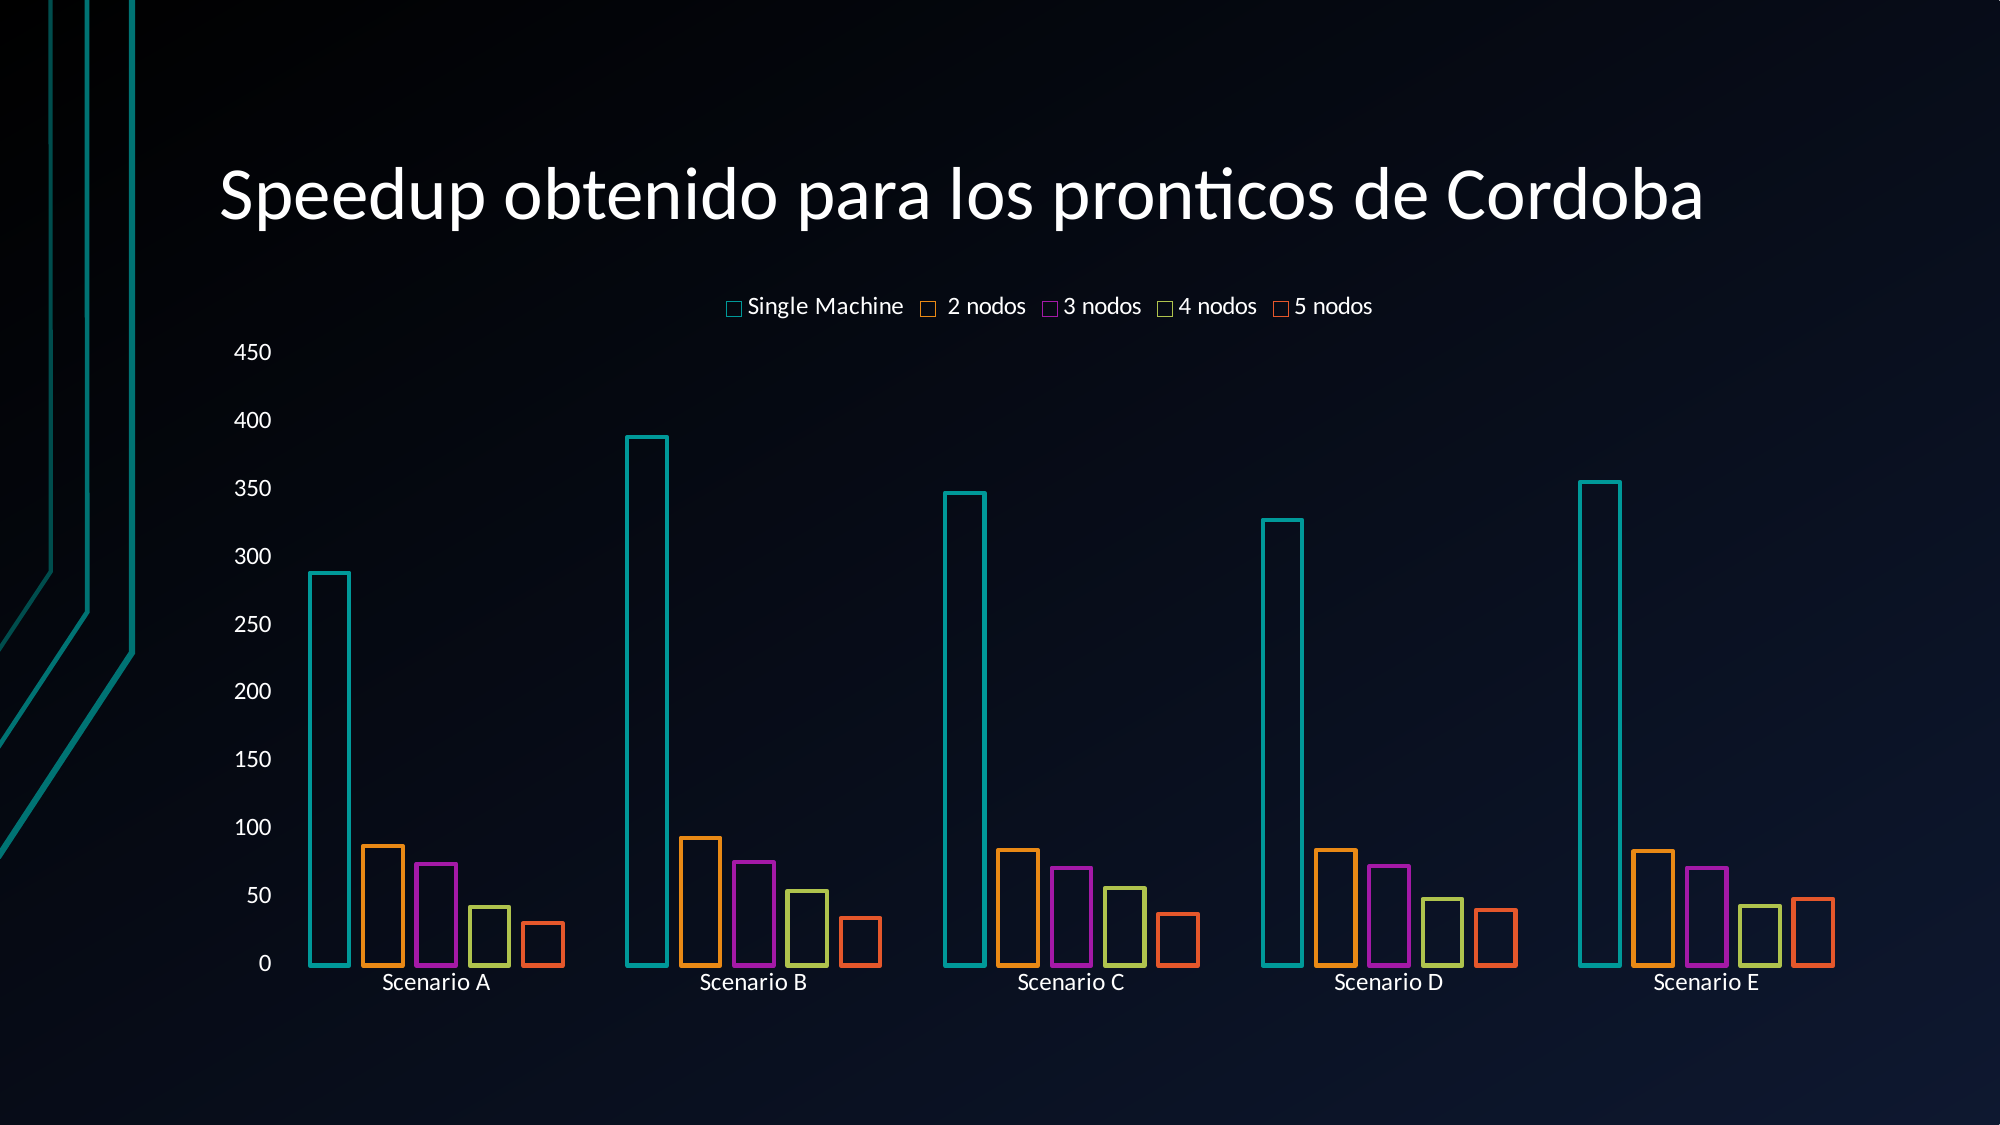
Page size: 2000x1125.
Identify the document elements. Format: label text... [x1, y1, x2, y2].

title Speedup obtenido para los pronticos de Cordoba [199, 45, 1900, 246]
chart [199, 278, 1900, 1012]
